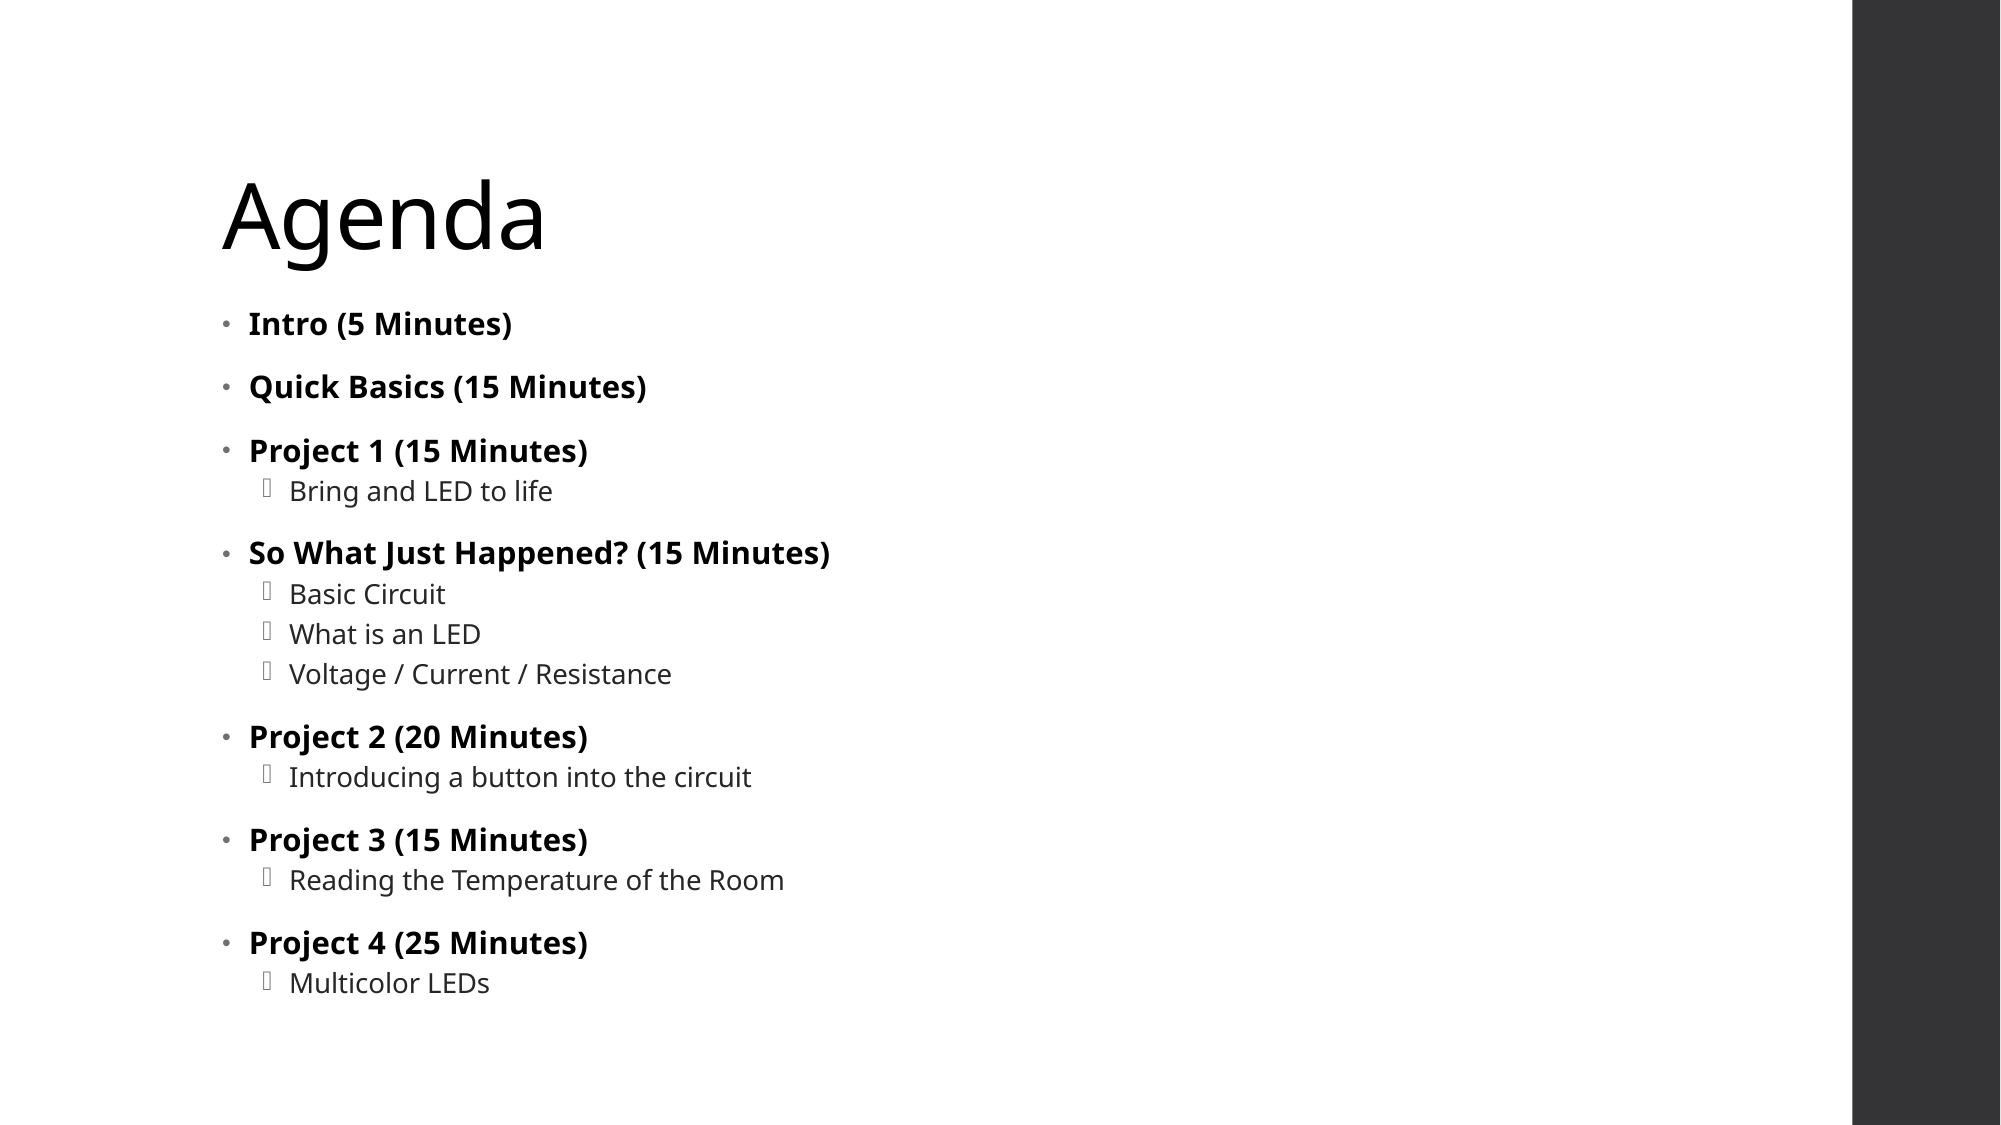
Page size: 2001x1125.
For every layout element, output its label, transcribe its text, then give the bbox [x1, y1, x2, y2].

title Agenda [206, 60, 1797, 278]
list Intro (5 Minutes) Quick Basics (15 Minutes) Project 1 (15 Minutes) Bring and LED to life So What Just Happened? (15 Minutes) Basic Circuit What is an LED Voltage / Current / Resistance Project 2 (20 Minutes) Introducing a button into the circuit Project 3 (15 Minutes) Reading the Temperature of the Room Project 4 (25 Minutes) Multicolor LEDs [206, 299, 1617, 1014]
